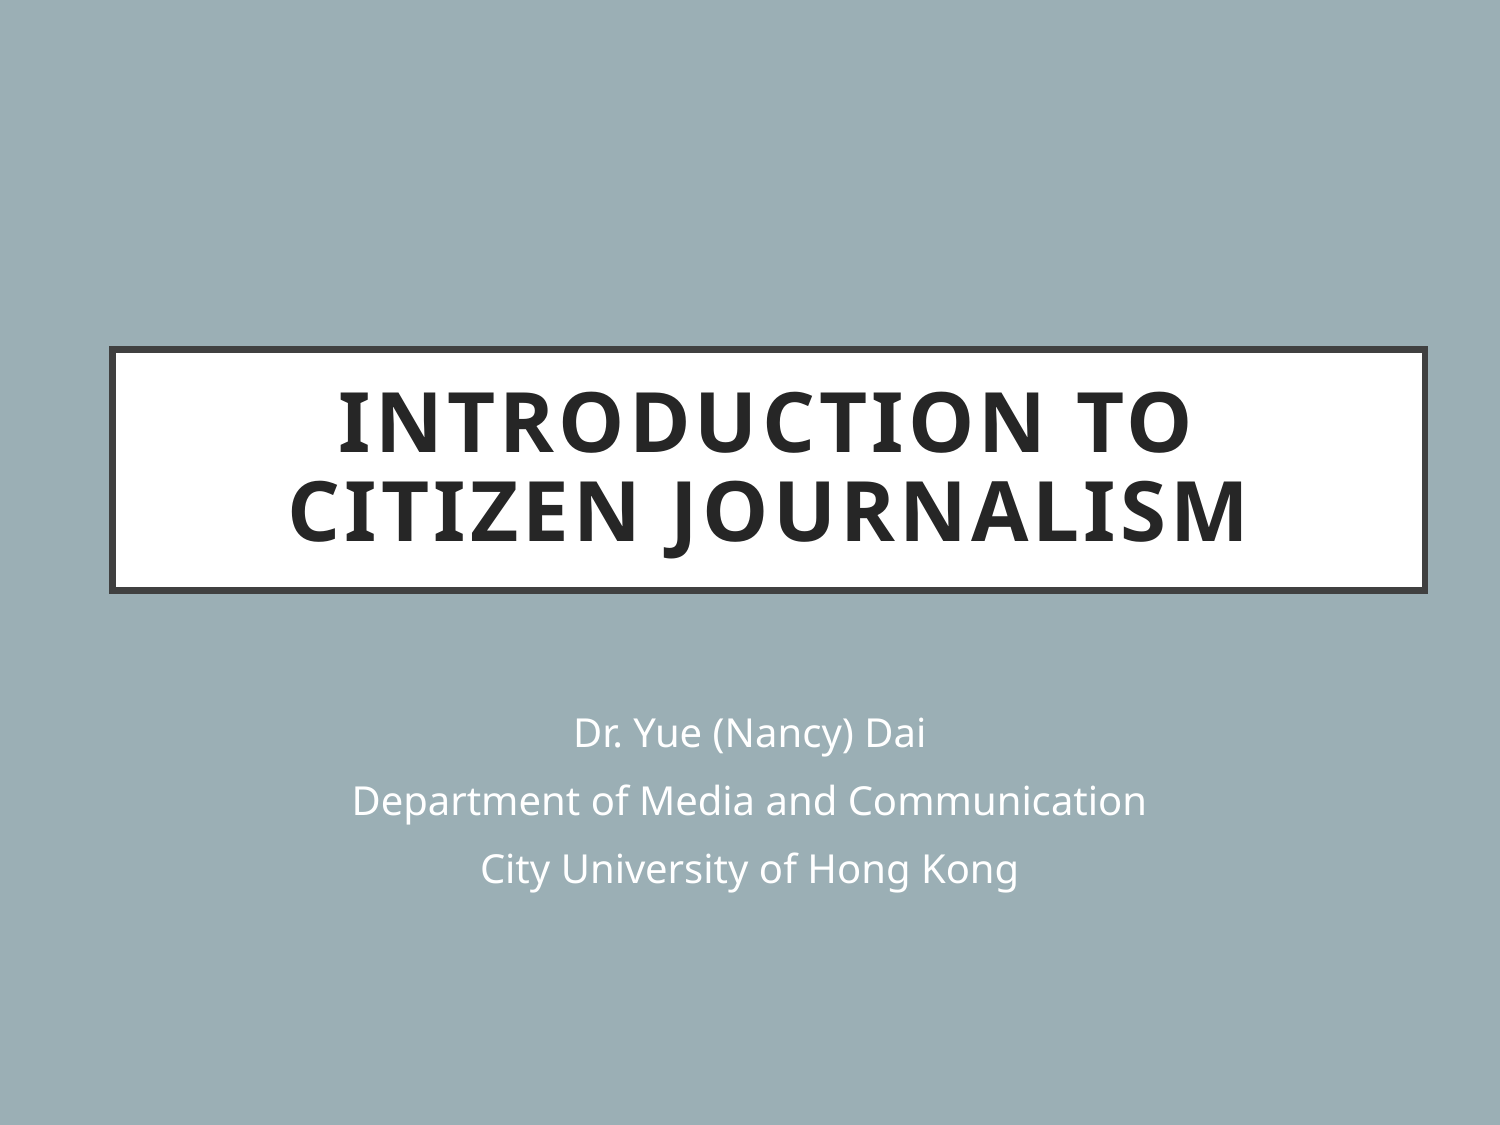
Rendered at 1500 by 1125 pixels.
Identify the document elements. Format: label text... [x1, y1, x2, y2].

title Introduction to Citizen Journalism [109, 346, 1428, 594]
subtitle Dr. Yue (Nancy) Dai Department of Media and Communication City University of Hong Kong [225, 699, 1275, 900]
